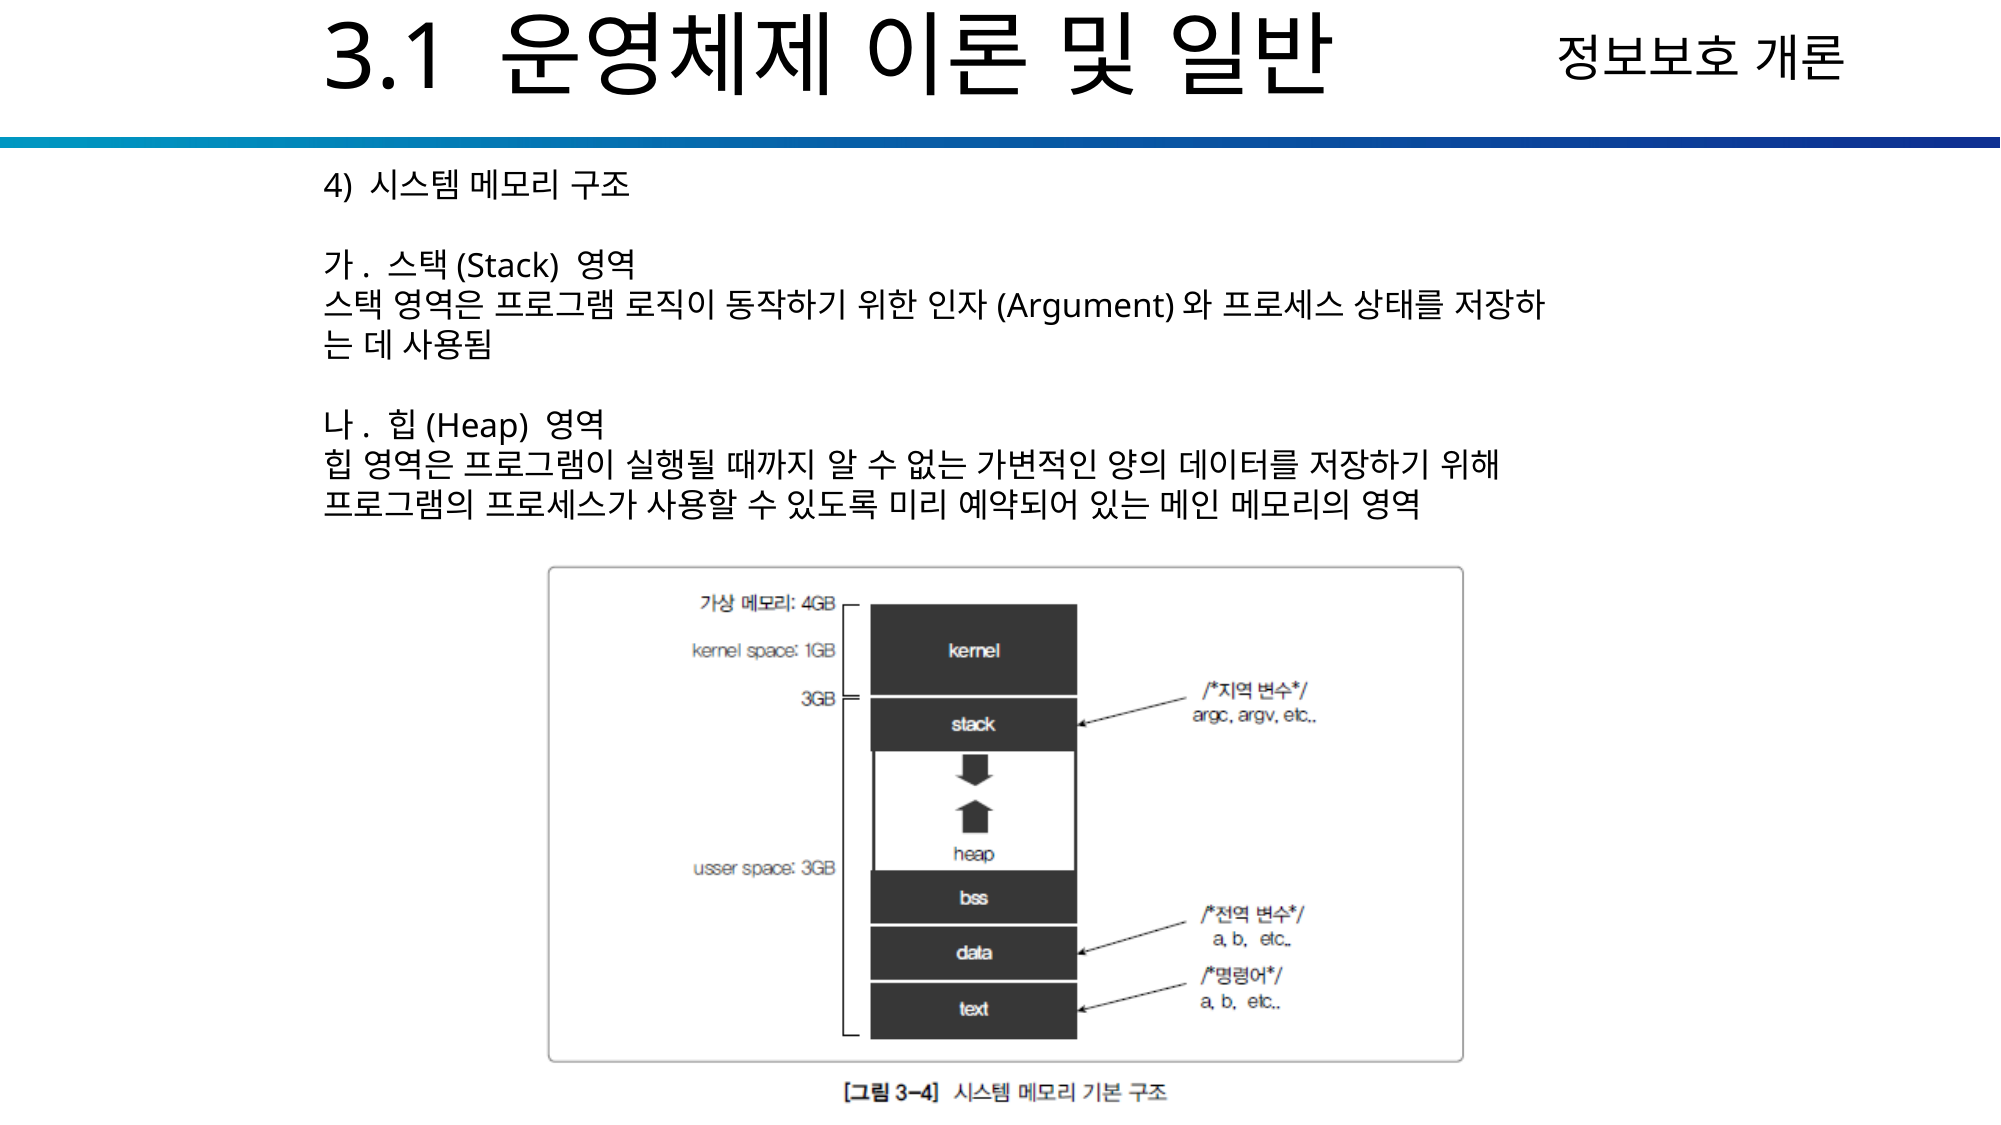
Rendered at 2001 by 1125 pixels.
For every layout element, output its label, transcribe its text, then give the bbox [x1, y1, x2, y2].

title 3.1 운영체제 이론 및 일반 [308, 23, 1636, 94]
picture [503, 545, 1497, 1110]
picture [1669, 137, 2000, 148]
text_box 4) 시스템 메모리 구조 가. 스택(Stack) 영역 스택 영역은 프로그램 로직이 동작하기 위한 인자(Argument)와 프로세스 상태를 저장하 는 데 사용됨 나. 힙(Heap) 영역 힙 영역은 프로그램이 실행될 때까지 알 수 없는 가변적인 양의 데이터를 저장하기 위해 프로그램의 프로세스가 사용할 수 있도록 미리 예약되어 있는 메인 메모리의 영역 [308, 137, 1669, 532]
